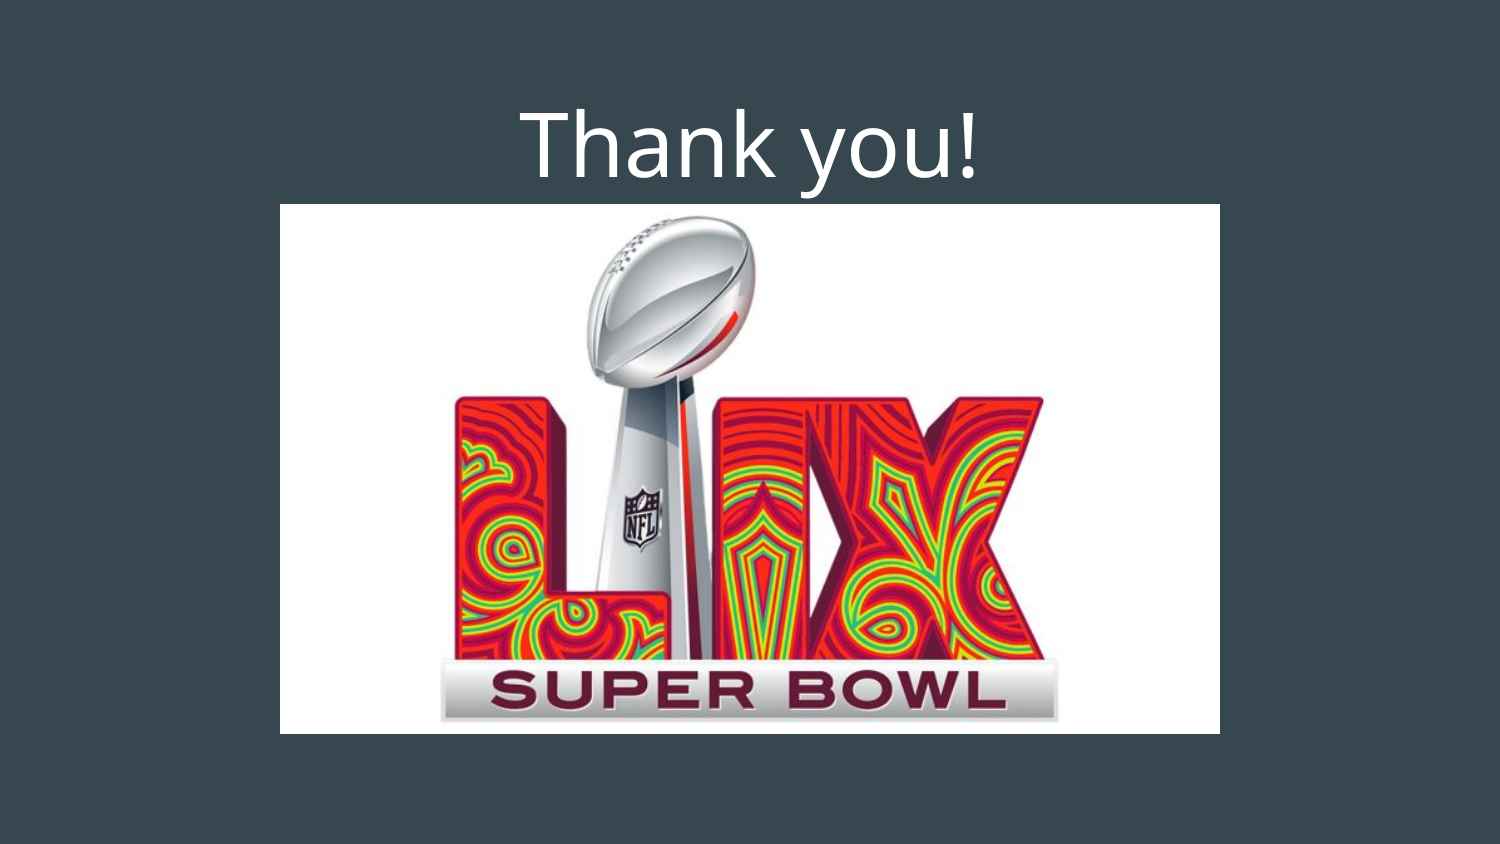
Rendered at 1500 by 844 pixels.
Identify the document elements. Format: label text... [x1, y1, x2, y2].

picture [279, 204, 1220, 734]
title Thank you! [51, 72, 1449, 167]
